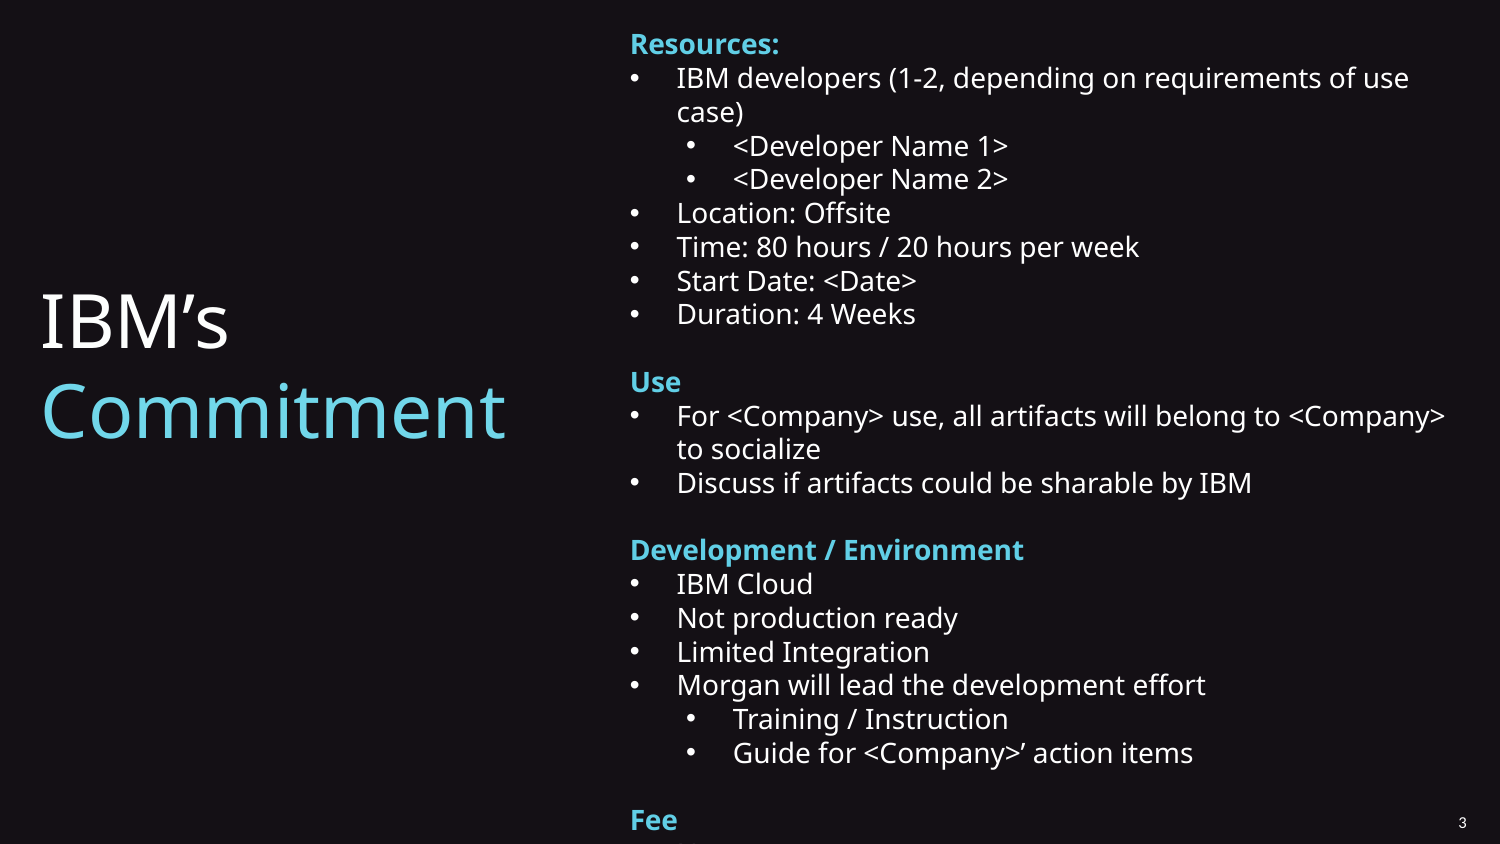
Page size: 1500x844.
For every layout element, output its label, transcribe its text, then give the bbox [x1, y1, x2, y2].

text_box Resources: IBM developers (1-2, depending on requirements of use case) <Developer Name 1> <Developer Name 2> Location: Offsite Time: 80 hours / 20 hours per week Start Date: <Date> Duration: 4 Weeks Use For <Company> use, all artifacts will belong to <Company> to socialize Discuss if artifacts could be sharable by IBM Development / Environment IBM Cloud Not production ready Limited Integration Morgan will lead the development effort Training / Instruction Guide for <Company>’ action items Fee None [615, 19, 1483, 844]
text_box IBM’s Commitment [38, 273, 633, 529]
